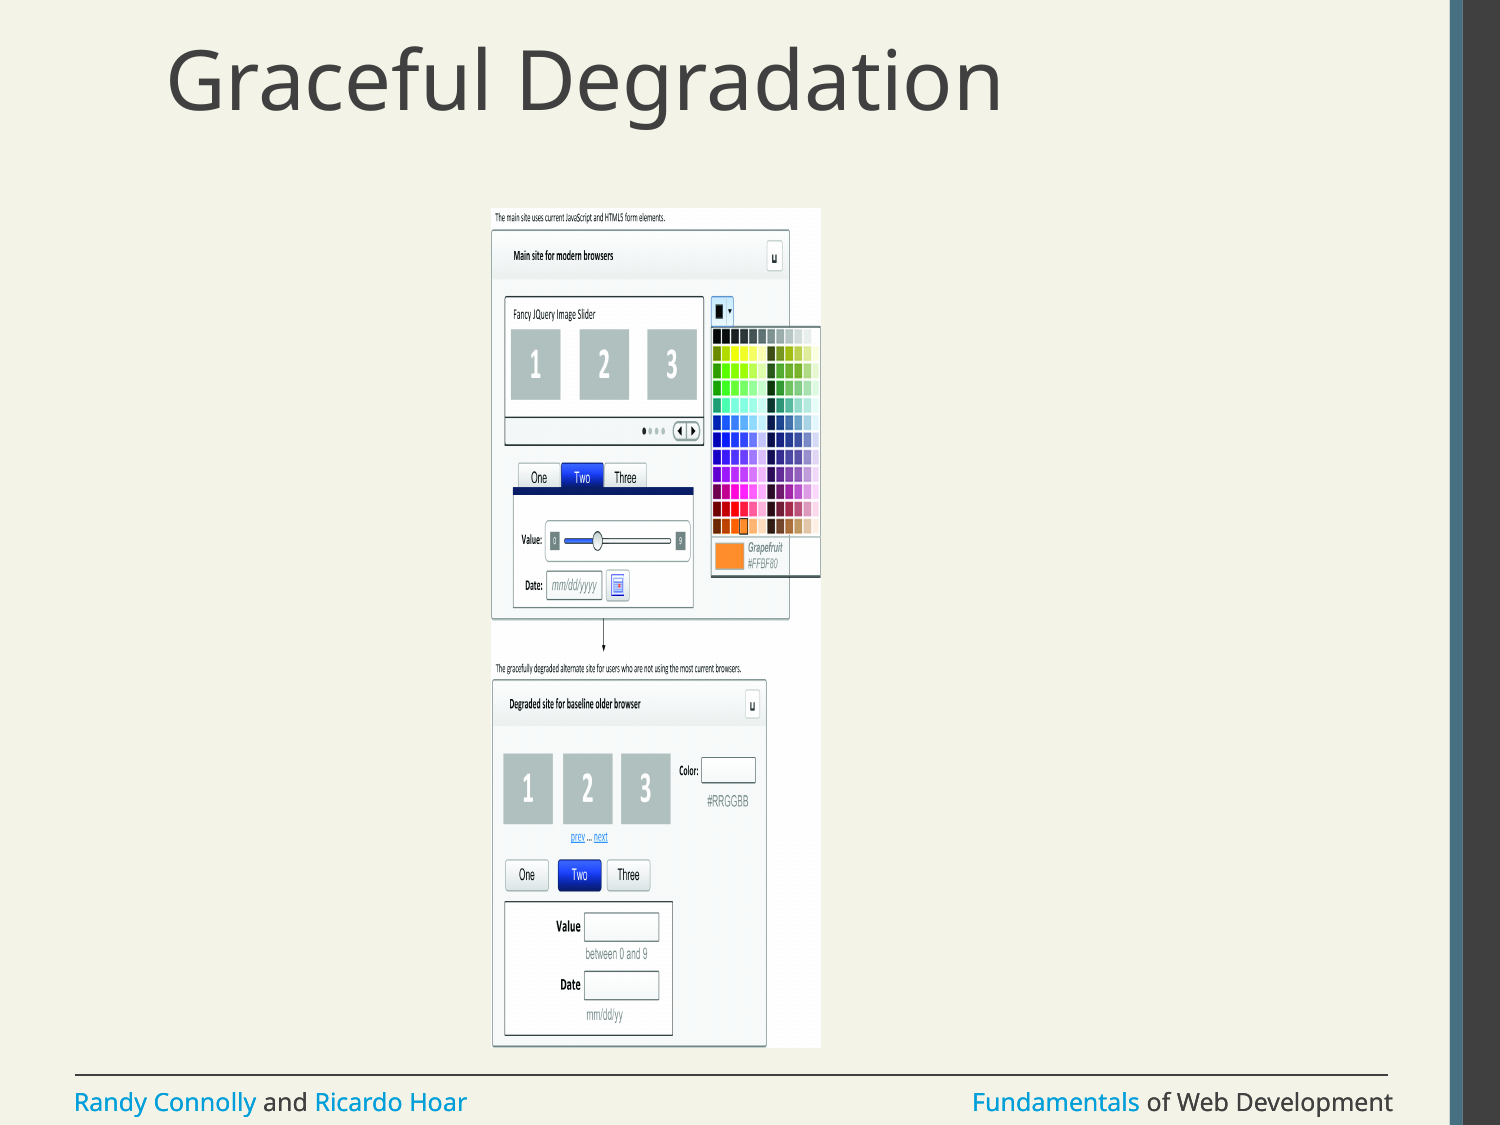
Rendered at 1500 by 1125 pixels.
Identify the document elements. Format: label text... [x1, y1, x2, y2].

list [62, 207, 1251, 1048]
title Graceful Degradation [150, 20, 1425, 188]
